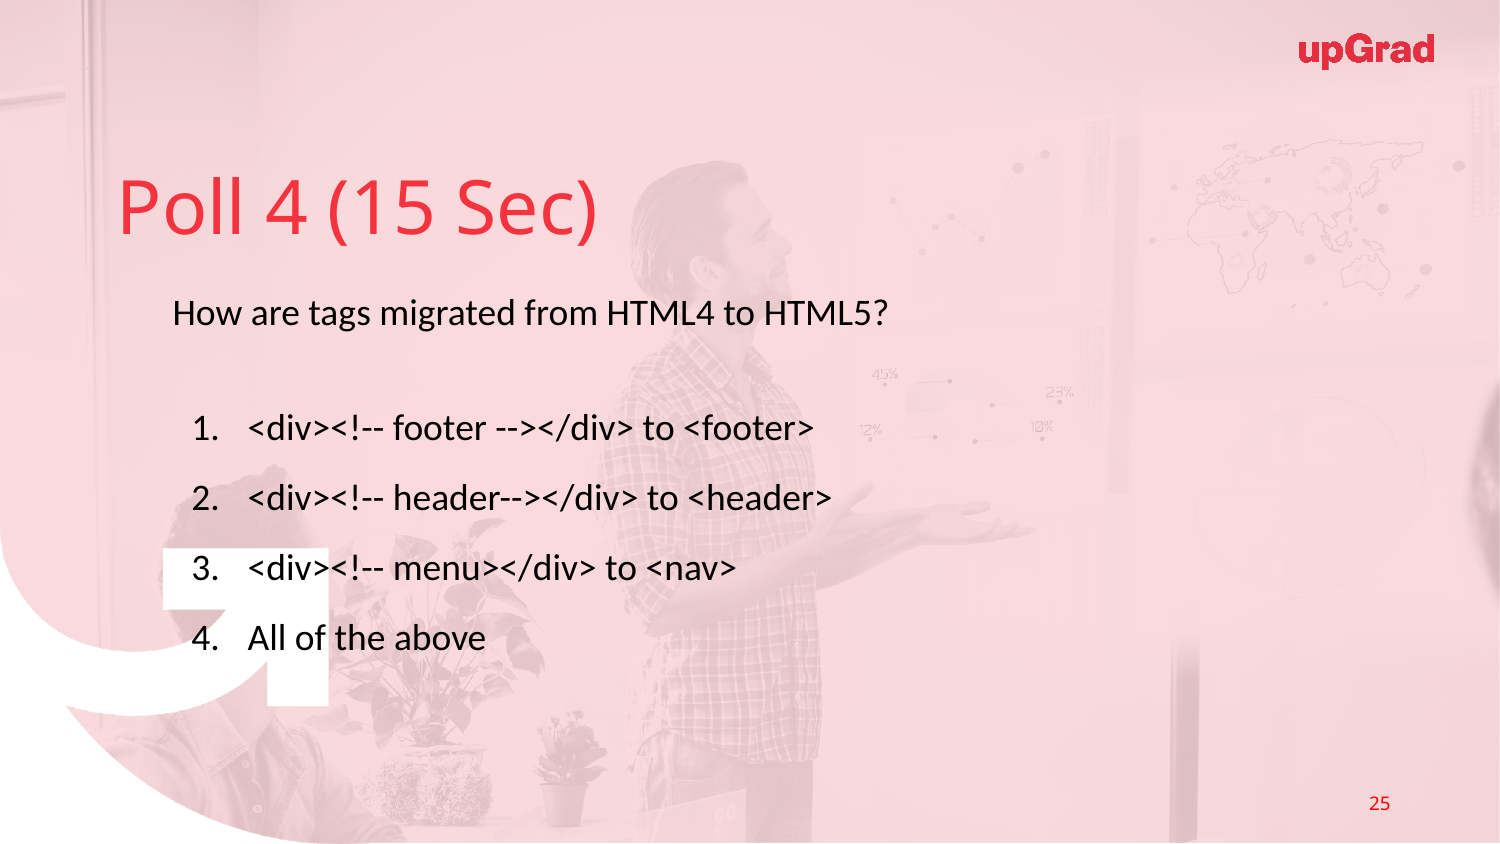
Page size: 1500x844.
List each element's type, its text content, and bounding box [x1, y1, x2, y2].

slide_number 25 [1068, 782, 1406, 828]
text_box Poll 4 (15 Sec) [105, 102, 1007, 319]
text_box [0, 0, 1500, 844]
text_box How are tags migrated from HTML4 to HTML5? <div><!-- footer --></div> to <footer> <div><!-- header--></div> to <header> <div><!-- menu></div> to <nav> All of the above [157, 280, 1200, 698]
picture [1299, 33, 1434, 70]
